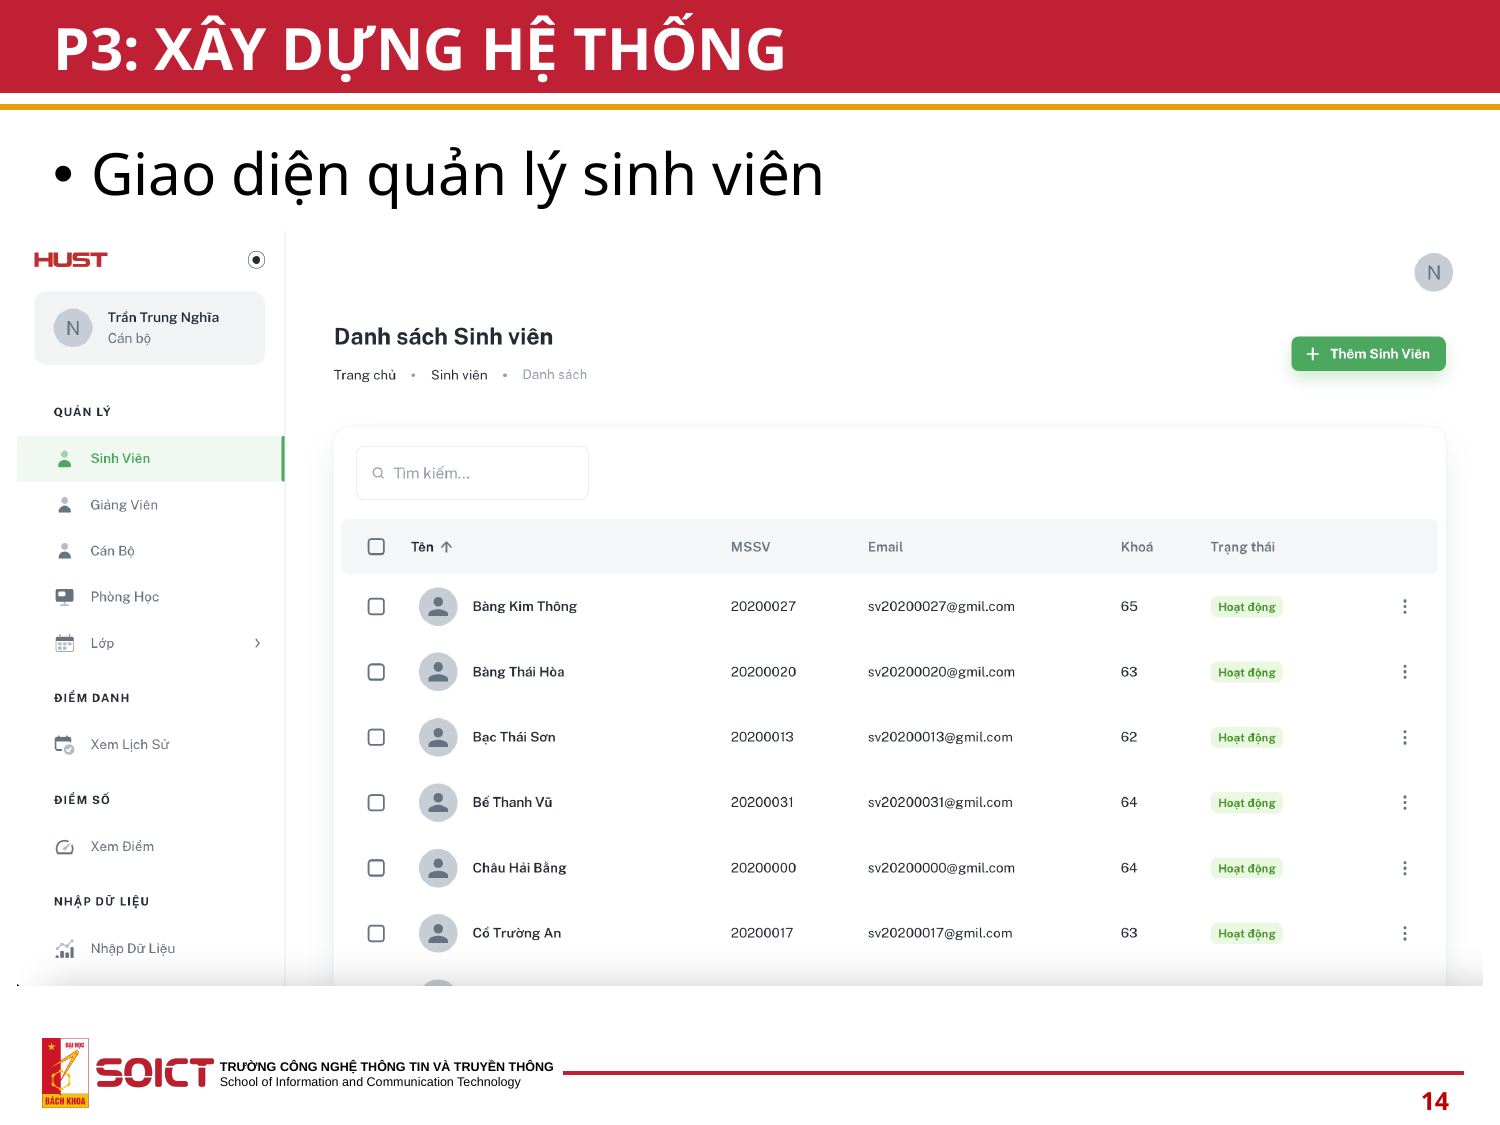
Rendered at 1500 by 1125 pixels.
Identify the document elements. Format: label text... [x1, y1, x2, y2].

list Giao diện quản lý sinh viên [38, 138, 1465, 223]
title P3: XÂY DỰNG HỆ THỐNG [38, 12, 1462, 87]
slide_number 14 [1126, 1078, 1464, 1124]
picture [42, 1038, 214, 1108]
picture [17, 231, 1483, 986]
